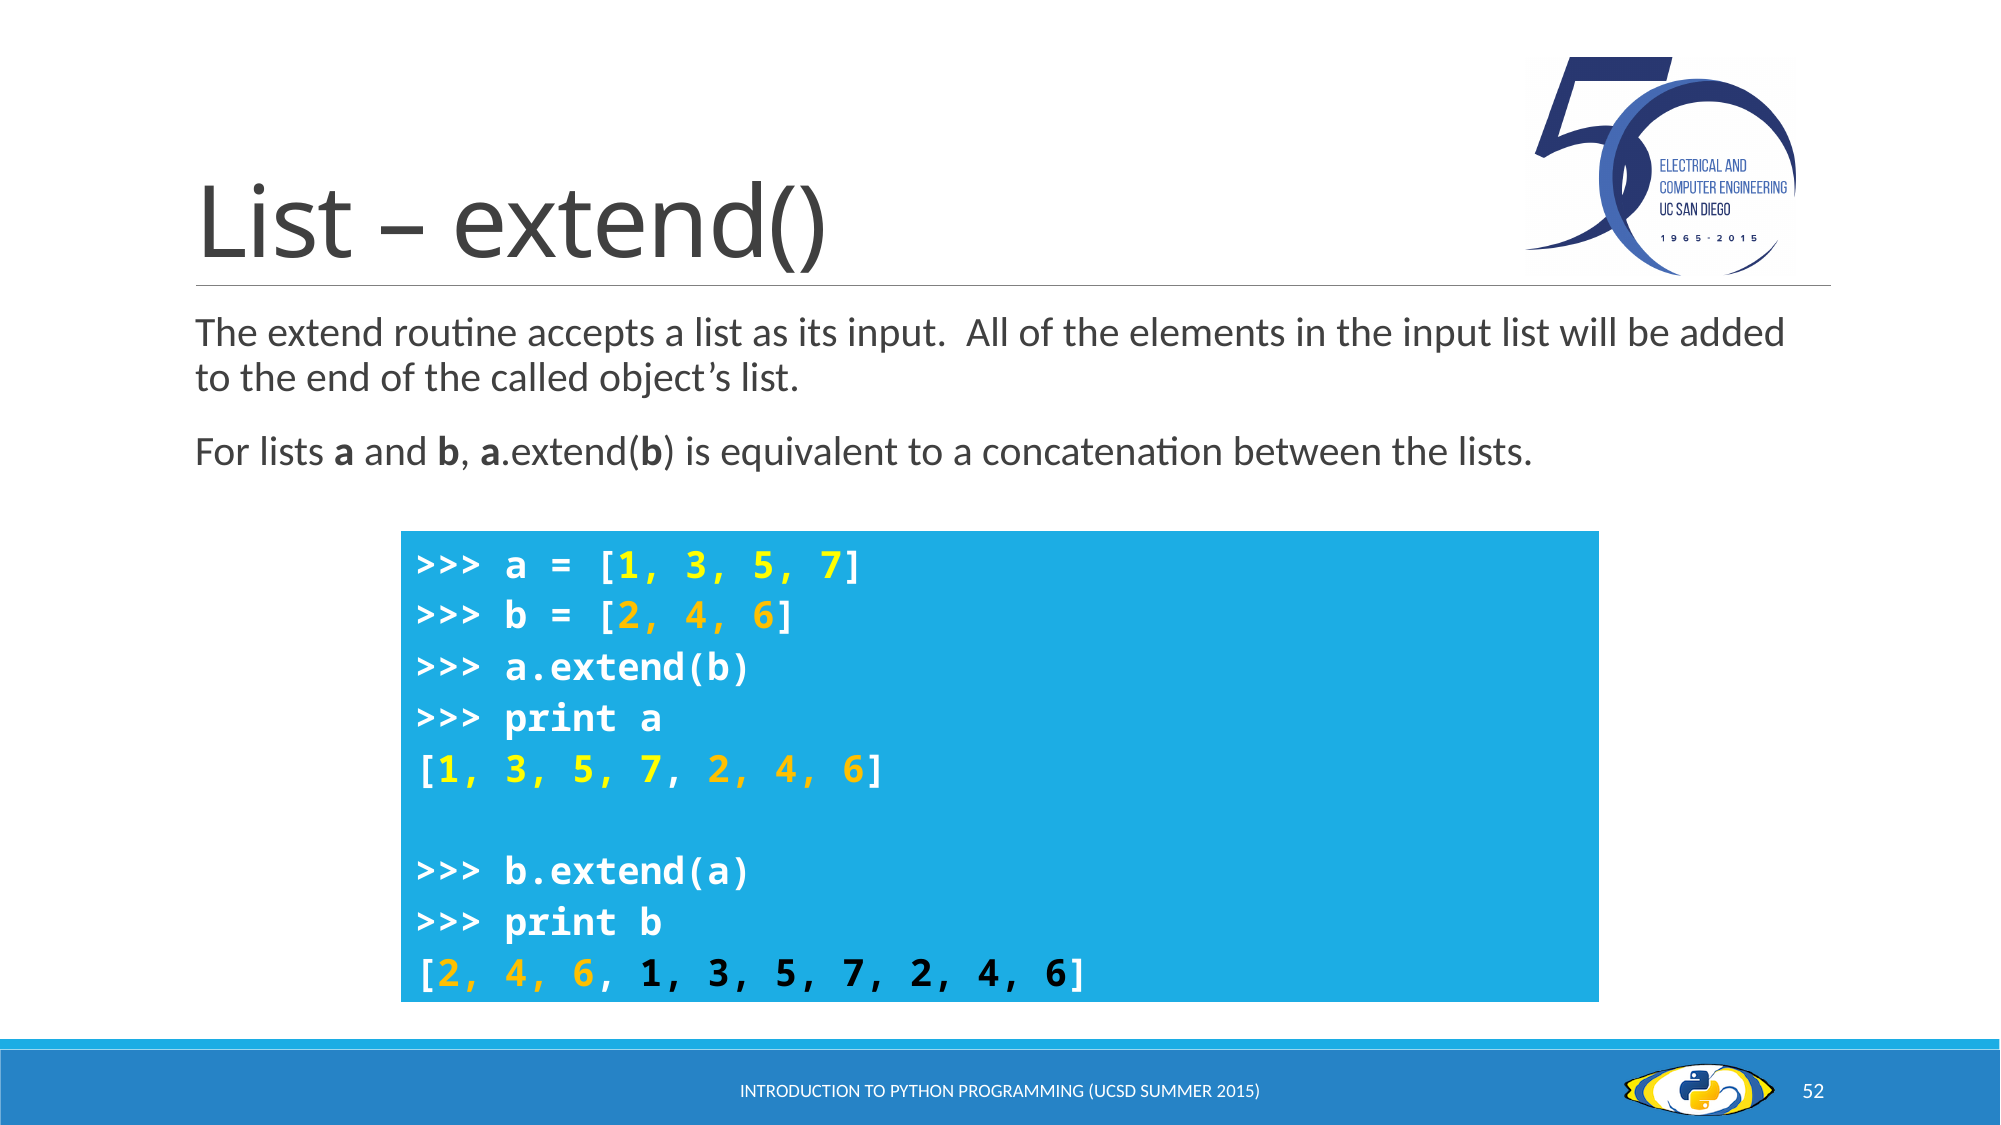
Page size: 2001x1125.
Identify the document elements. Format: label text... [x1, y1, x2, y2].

table_header >>> a = [1, 3, 5, 7] >>> b = [2, 4, 6] >>> a.extend(b) >>> print a [1, 3, 5, 7, 2, 4, 6] >>> b.extend(a) >>> print b [2, 4, 6, 1, 3, 5, 7, 2, 4, 6] [401, 531, 1599, 1002]
slide_number 52 [1624, 1059, 1840, 1120]
list The extend routine accepts a list as its input. All of the elements in the input list will be added to the end of the called object’s list. For lists a and b, a.extend(b) is equivalent to a concatenation between the lists. [180, 302, 1832, 963]
footer Introduction to Python Programming (UCSD Summer 2015) [604, 1059, 1396, 1120]
title List – extend() [180, 47, 1830, 285]
